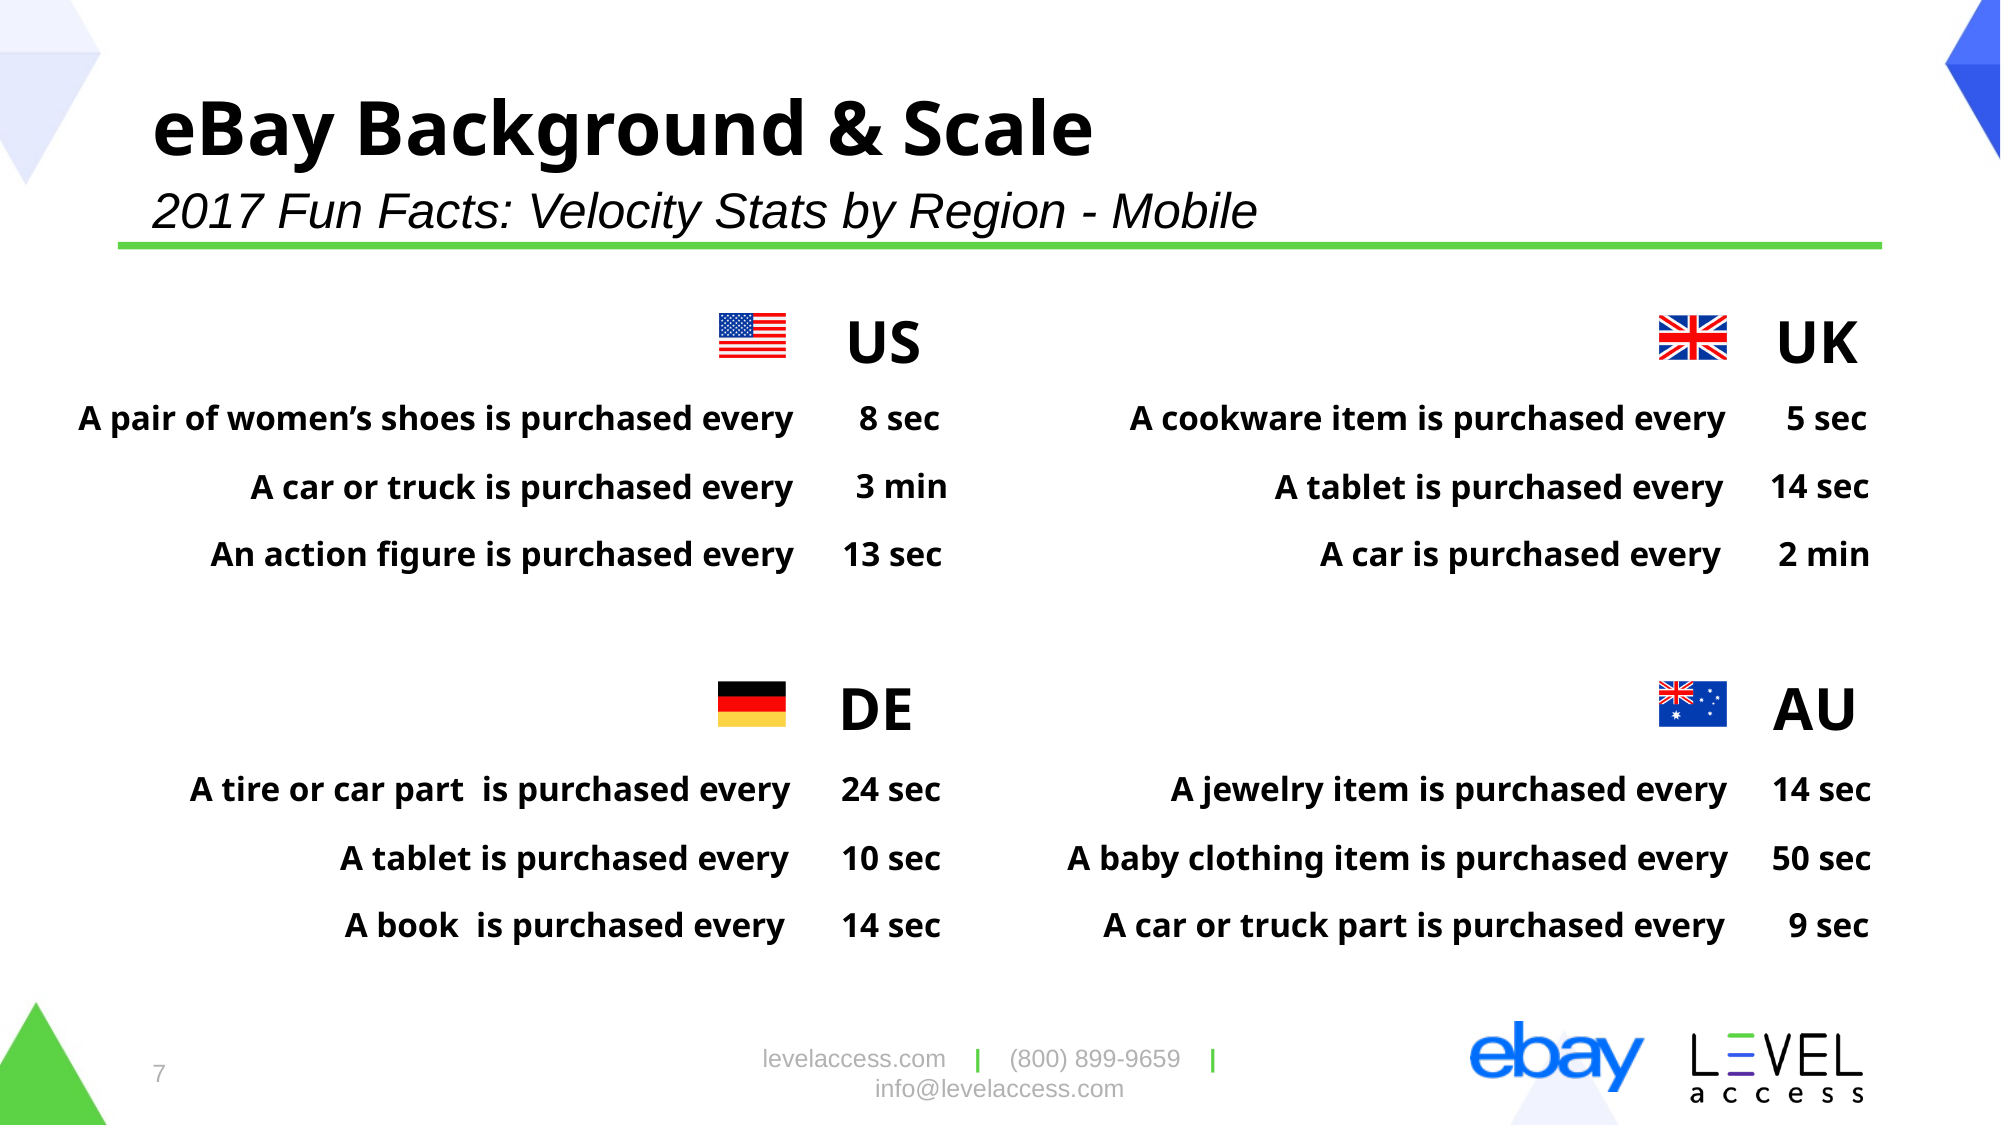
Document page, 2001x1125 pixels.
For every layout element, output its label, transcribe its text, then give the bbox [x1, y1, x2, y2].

footer levelaccess.com | (800) 899-9659 | info@levelaccess.com [619, 1042, 1381, 1103]
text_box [63, 389, 959, 446]
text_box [237, 457, 962, 515]
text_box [1303, 525, 1884, 582]
text_box US [830, 297, 937, 383]
subtitle 2017 Fun Facts: Velocity Stats by Region - Mobile [137, 181, 1863, 243]
text_box DE [823, 664, 929, 750]
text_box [1161, 760, 1891, 817]
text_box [1118, 389, 1886, 446]
title eBay Background & Scale [137, 74, 1863, 179]
text_box AU [1759, 664, 1874, 750]
text_box UK [1761, 297, 1874, 383]
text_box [331, 897, 960, 953]
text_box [199, 525, 962, 582]
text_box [1060, 829, 1891, 886]
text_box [329, 829, 960, 886]
slide_number 7 [137, 1042, 588, 1103]
picture [0, 0, 2001, 1125]
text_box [1091, 897, 1888, 953]
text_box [177, 760, 960, 817]
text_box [1263, 457, 1889, 515]
